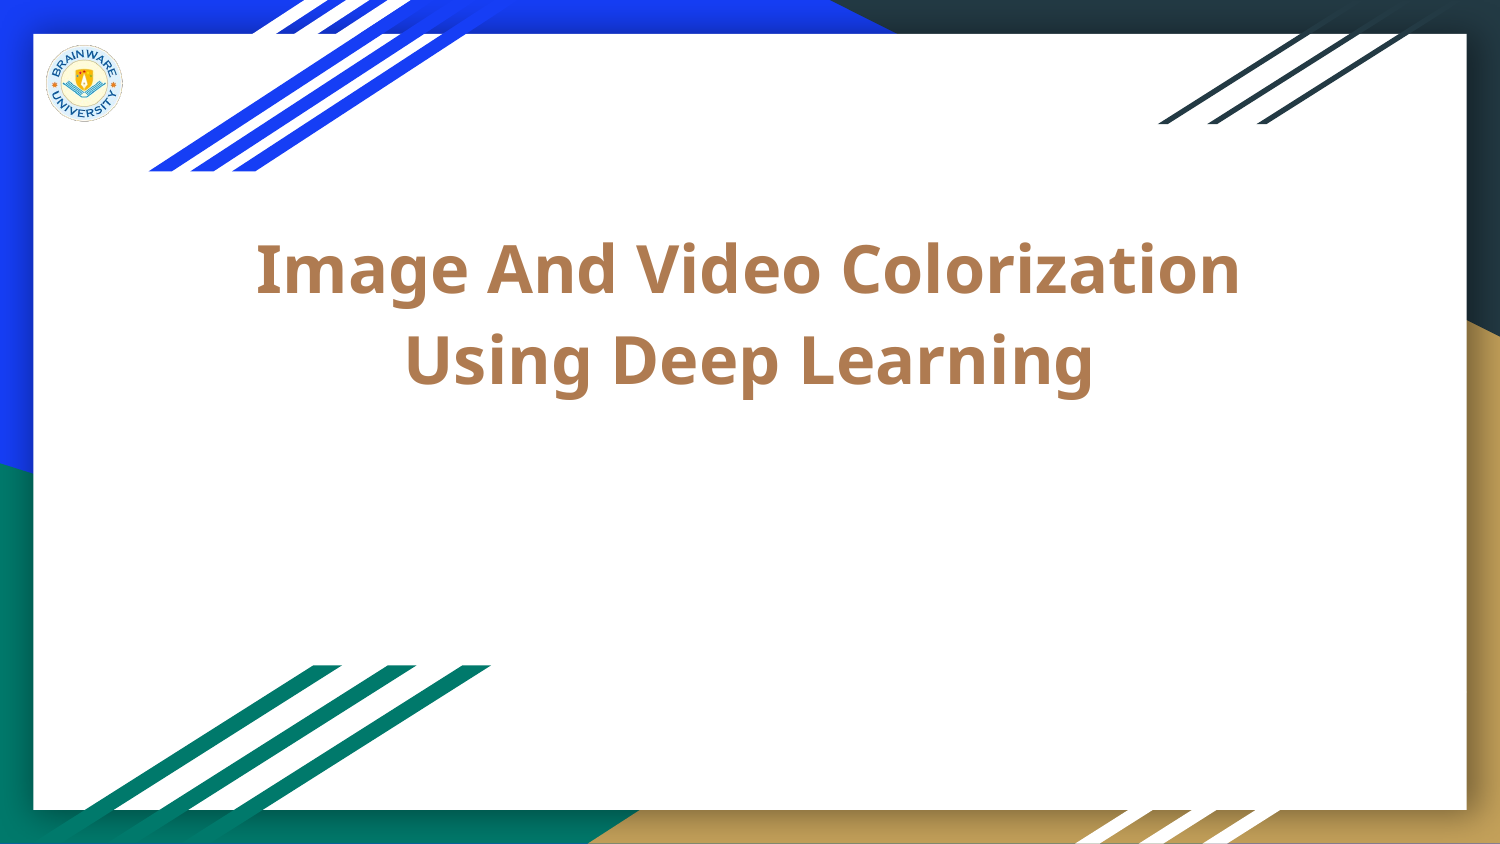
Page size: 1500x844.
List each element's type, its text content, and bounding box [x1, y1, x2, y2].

title Image And Video Colorization Using Deep Learning [140, 194, 1360, 433]
picture [45, 44, 124, 122]
